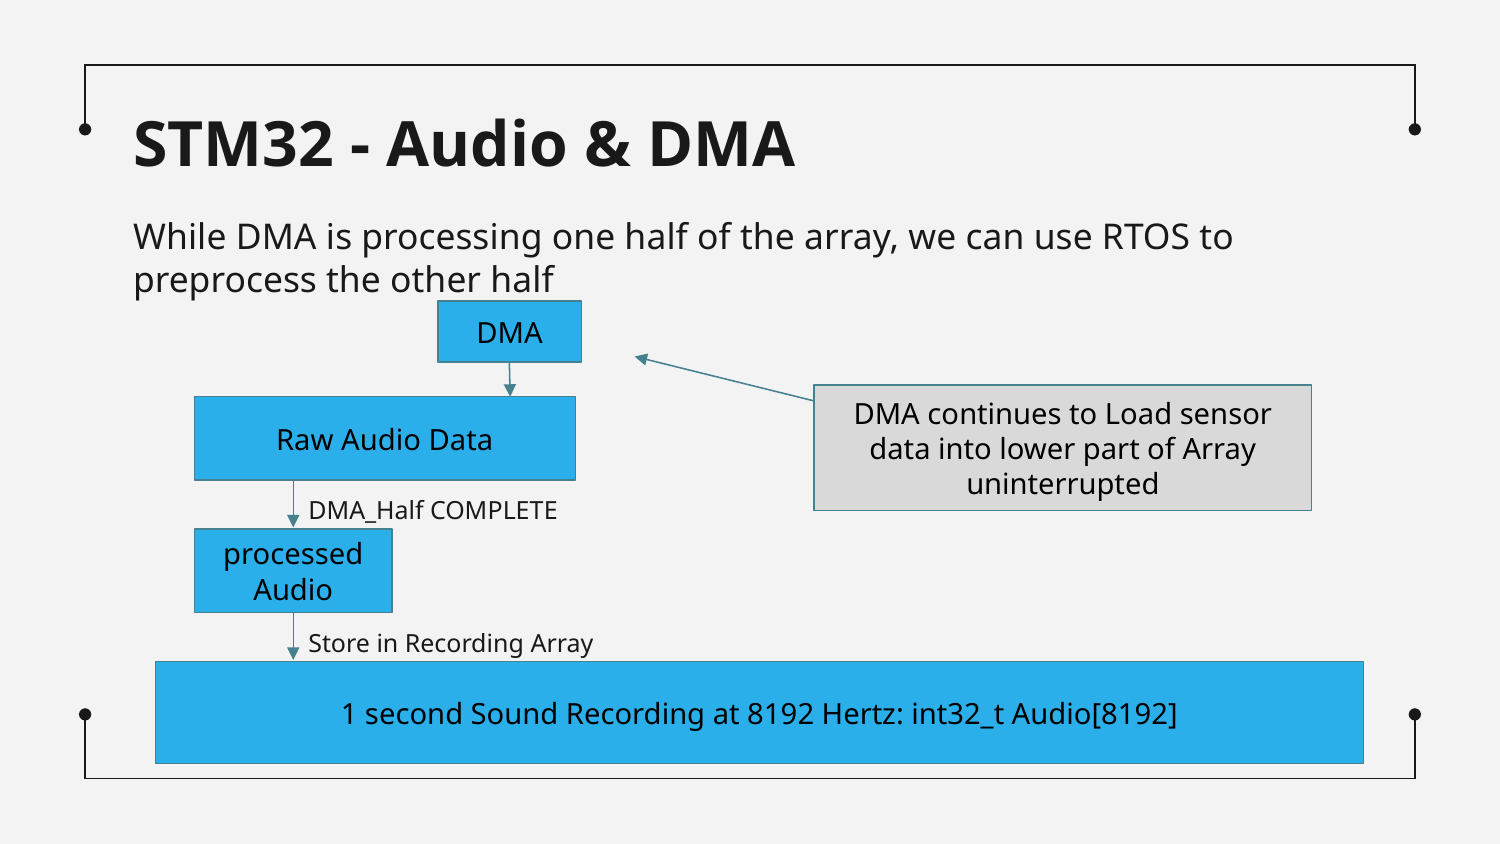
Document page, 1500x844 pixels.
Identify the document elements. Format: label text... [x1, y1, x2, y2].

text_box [634, 356, 815, 402]
text_box DMA continues to Load sensor data into lower part of Array uninterrupted [814, 384, 1312, 511]
list While DMA is processing one half of the array, we can use RTOS to preprocess the other half [118, 199, 1383, 308]
text_box Store in Recording Array [294, 612, 662, 660]
text_box processed Audio [194, 529, 393, 613]
text_box DMA [438, 300, 582, 362]
text_box Raw Audio Data [194, 396, 576, 480]
text_box 1 second Sound Recording at 8192 Hertz: int32_t Audio[8192] [155, 661, 1364, 764]
text_box DMA_Half COMPLETE [294, 480, 662, 528]
title STM32 - Audio & DMA [118, 88, 1383, 183]
